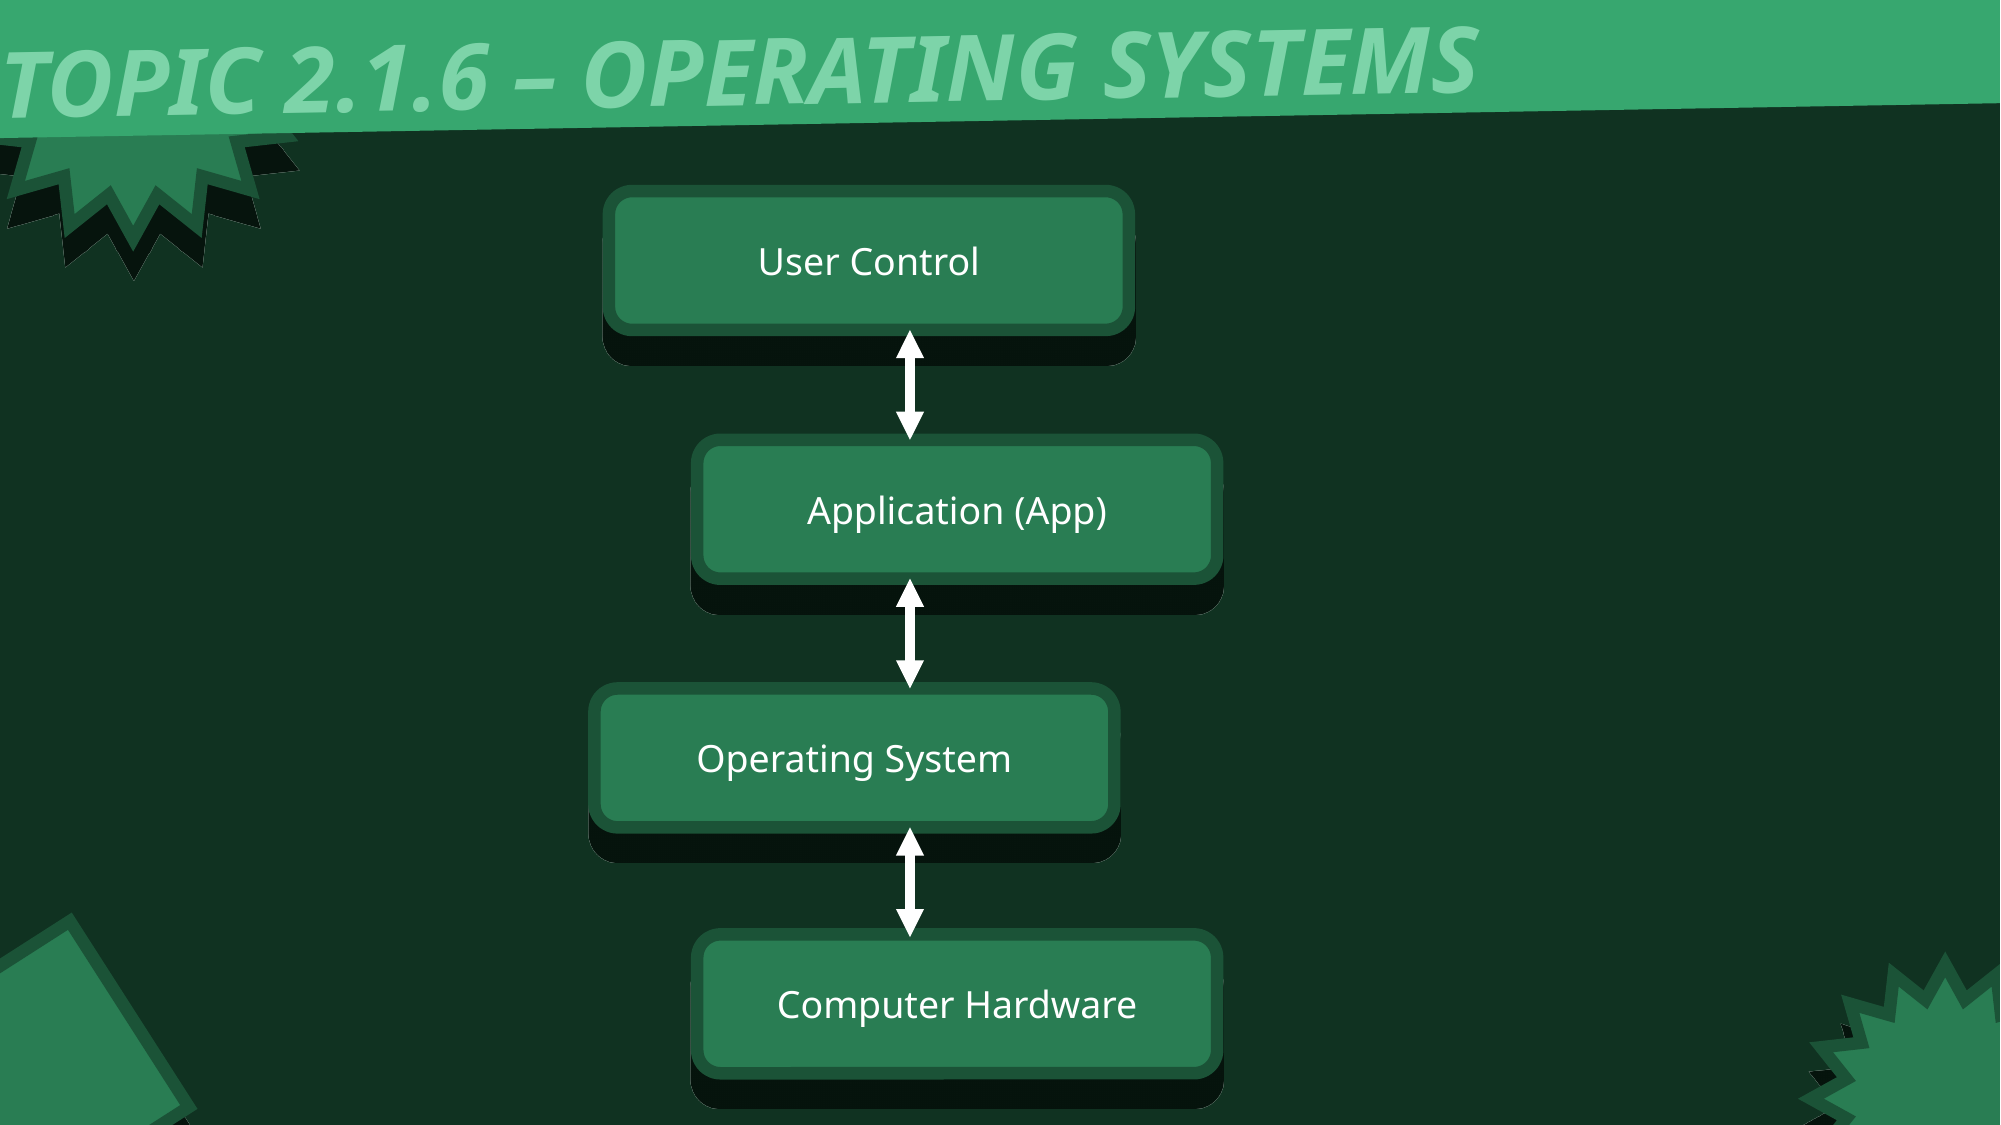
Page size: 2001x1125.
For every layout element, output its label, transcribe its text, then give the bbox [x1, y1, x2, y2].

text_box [0, 0, 2000, 126]
text_box [0, 134, 290, 242]
text_box Computer Hardware [695, 932, 1219, 1075]
text_box [0, 919, 192, 1125]
text_box [1807, 961, 2000, 1125]
text_box Operating System [592, 686, 1116, 829]
text_box Application (App) [695, 438, 1219, 581]
text_box User Control [607, 189, 1131, 332]
